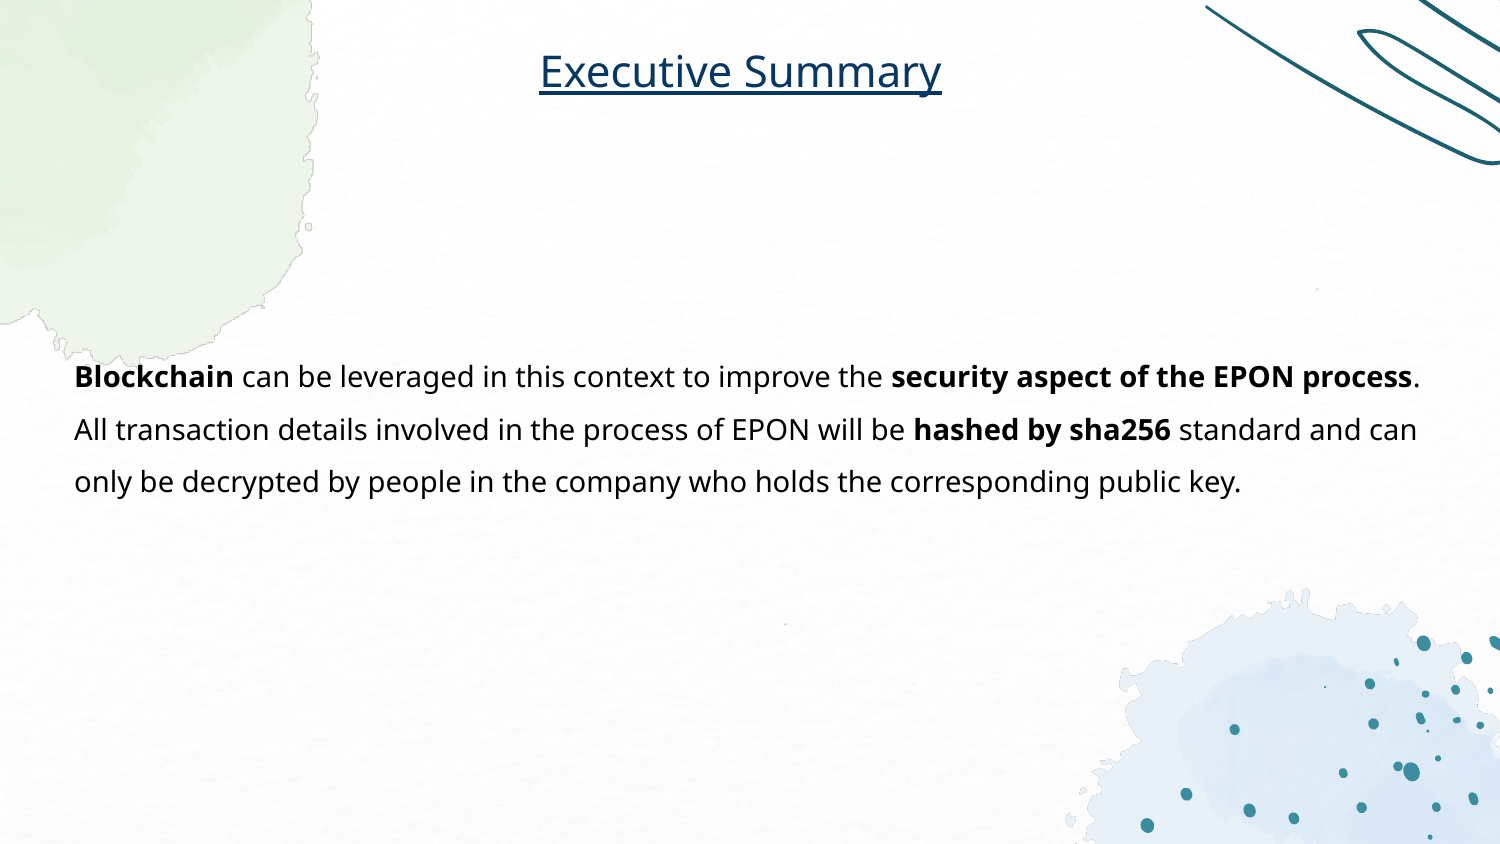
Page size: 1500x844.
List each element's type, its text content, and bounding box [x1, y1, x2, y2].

text_box Blockchain can be leveraged in this context to improve the security aspect of the EPON process. All transaction details involved in the process of EPON will be hashed by sha256 standard and can only be decrypted by people in the company who holds the corresponding public key. [59, 291, 1466, 566]
picture [0, 0, 1500, 844]
picture [1428, 0, 1500, 46]
picture [1348, 85, 1500, 161]
title Executive Summary [74, 21, 1416, 92]
picture [1416, 53, 1500, 128]
